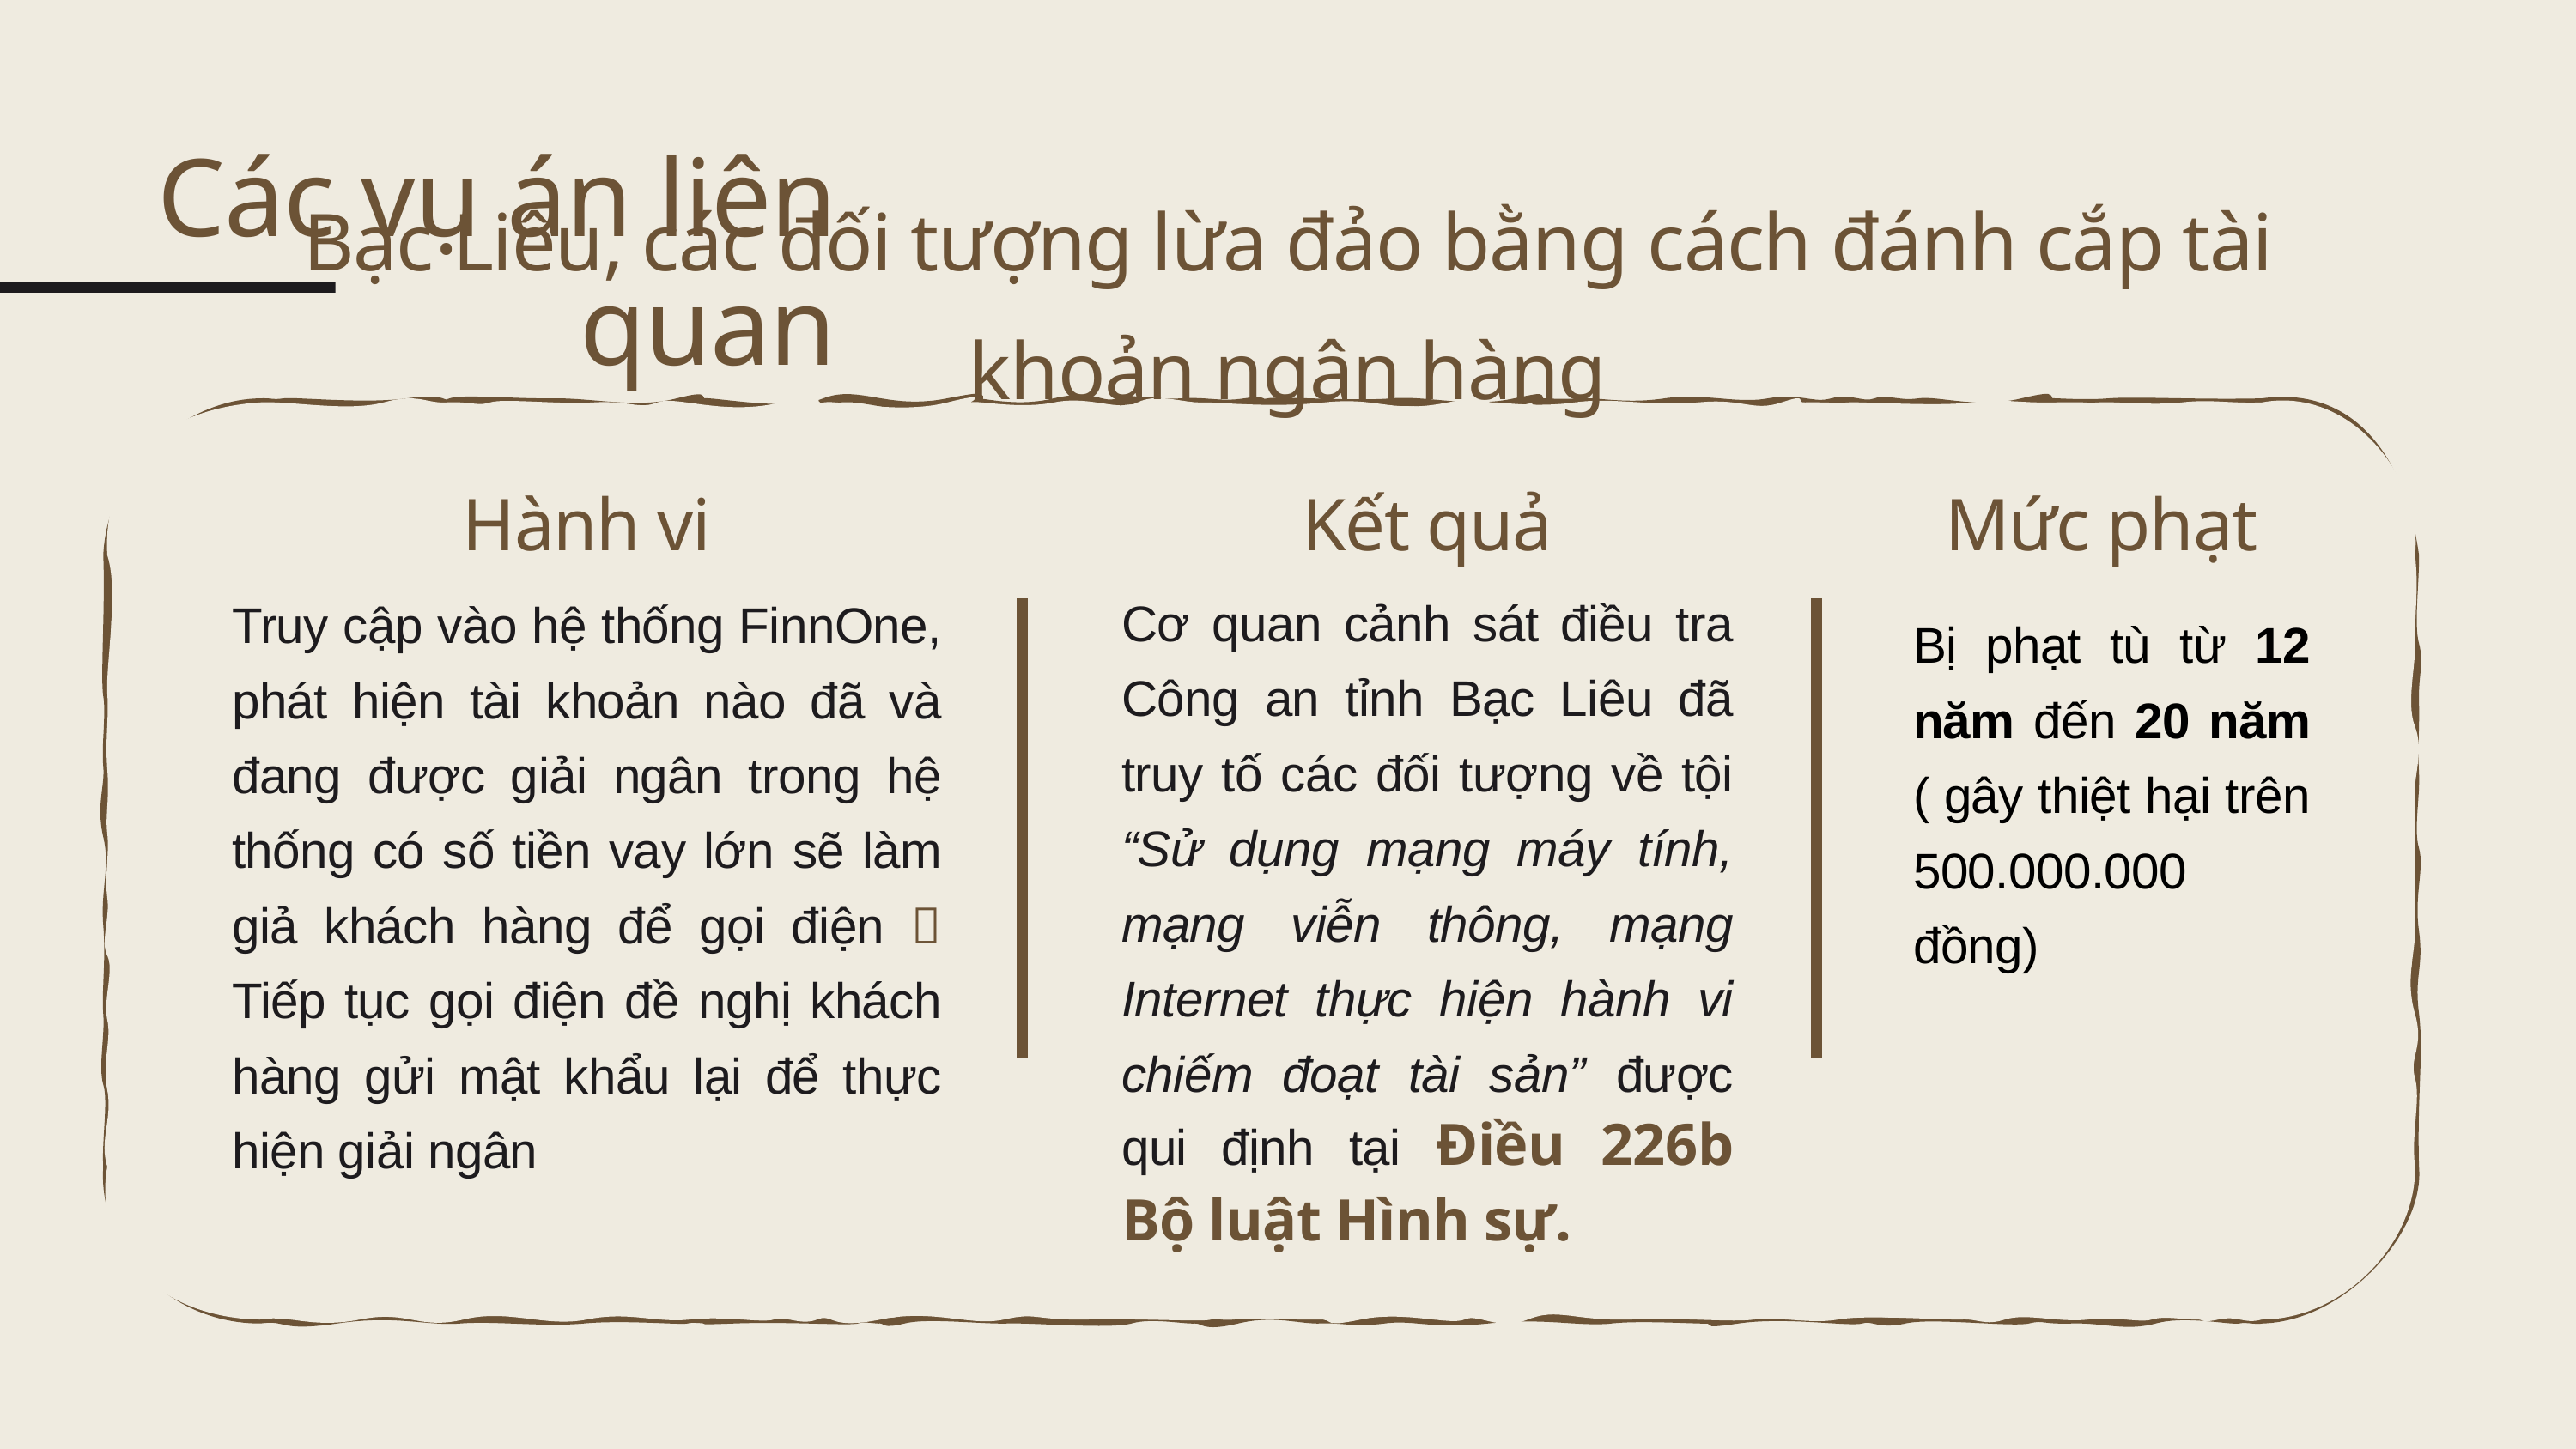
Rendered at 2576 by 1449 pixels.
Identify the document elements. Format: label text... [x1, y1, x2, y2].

text_box Truy cập vào hệ thống FinnOne, phát hiện tài khoản nào đã và đang được giải ngân trong hệ thống có số tiền vay lớn sẽ làm giả khách hàng để gọi điện  Tiếp tục gọi điện đề nghị khách hàng gửi mật khẩu lại để thực hiện giải ngân [232, 578, 942, 1179]
text_box Bạc Liêu, các đối tượng lừa đảo bằng cách đánh cắp tài khoản ngân hàng [234, 157, 2342, 415]
text_box Cơ quan cảnh sát điều tra Công an tỉnh Bạc Liêu đã truy tố các đối tượng về tội “Sử dụng mạng máy tính, mạng viễn thông, mạng Internet thực hiện hành vi chiếm đoạt tài sản” được qui định tại Điều 226b Bộ luật Hình sự. [1121, 576, 1734, 1252]
text_box Kết quả [1261, 435, 1595, 565]
text_box Bị phạt tù từ 12 năm đến 20 năm ( gây thiệt hại trên 500.000.000 đồng) [1913, 598, 2311, 974]
text_box Hành vi [420, 435, 754, 565]
text_box [102, 403, 2420, 1325]
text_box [0, 129, 836, 294]
text_box Mức phạt [1935, 435, 2269, 565]
